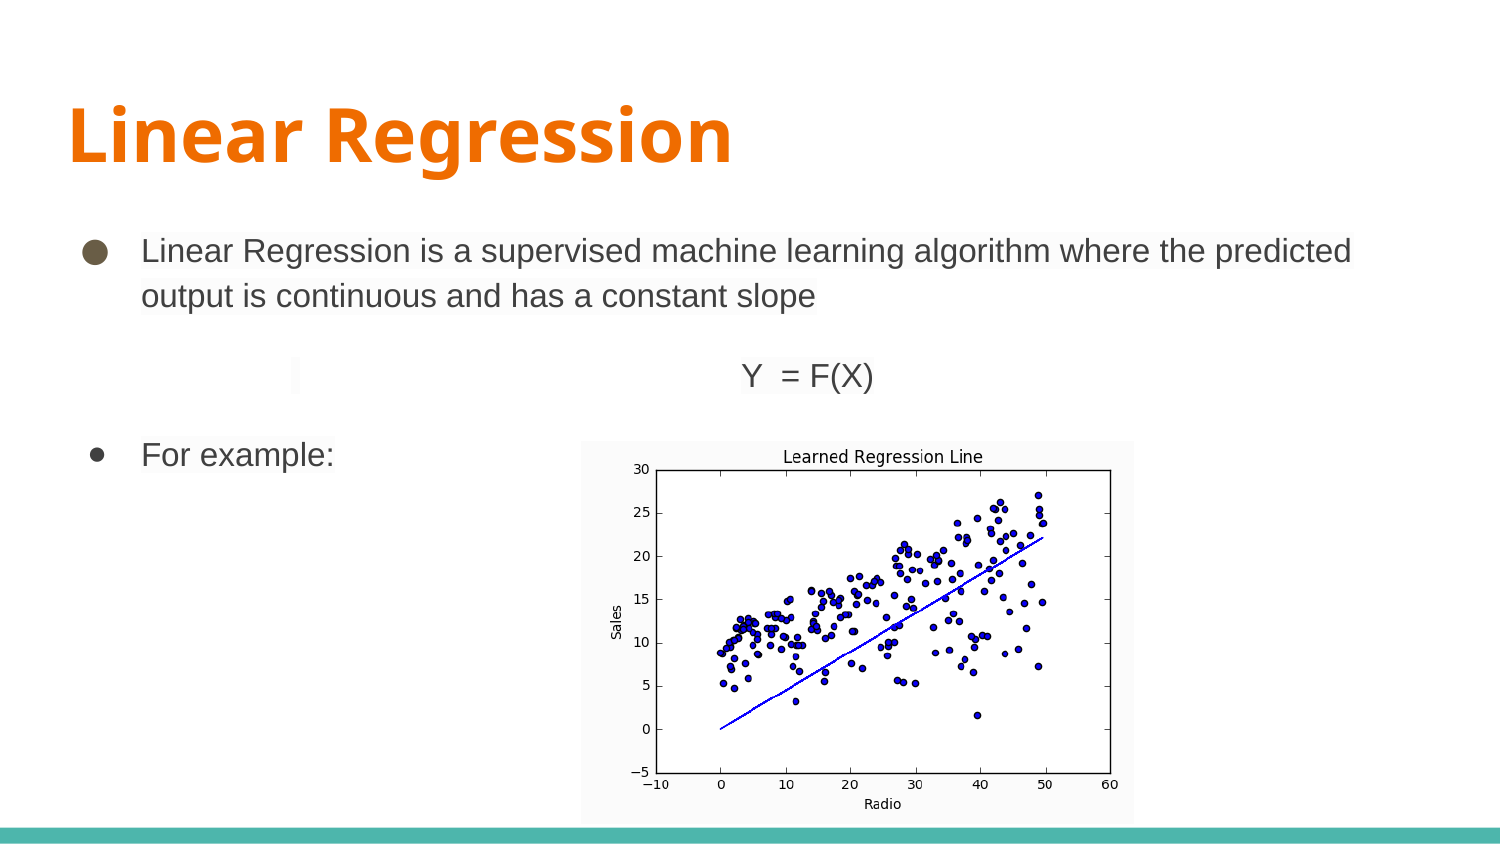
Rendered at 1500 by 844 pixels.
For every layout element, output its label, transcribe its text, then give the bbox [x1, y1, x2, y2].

picture [581, 441, 1135, 825]
title Linear Regression [51, 72, 1449, 189]
list Linear Regression is a supervised machine learning algorithm where the predicted output is continuous and has a constant slope Y = F(X) For example: [51, 207, 1449, 750]
